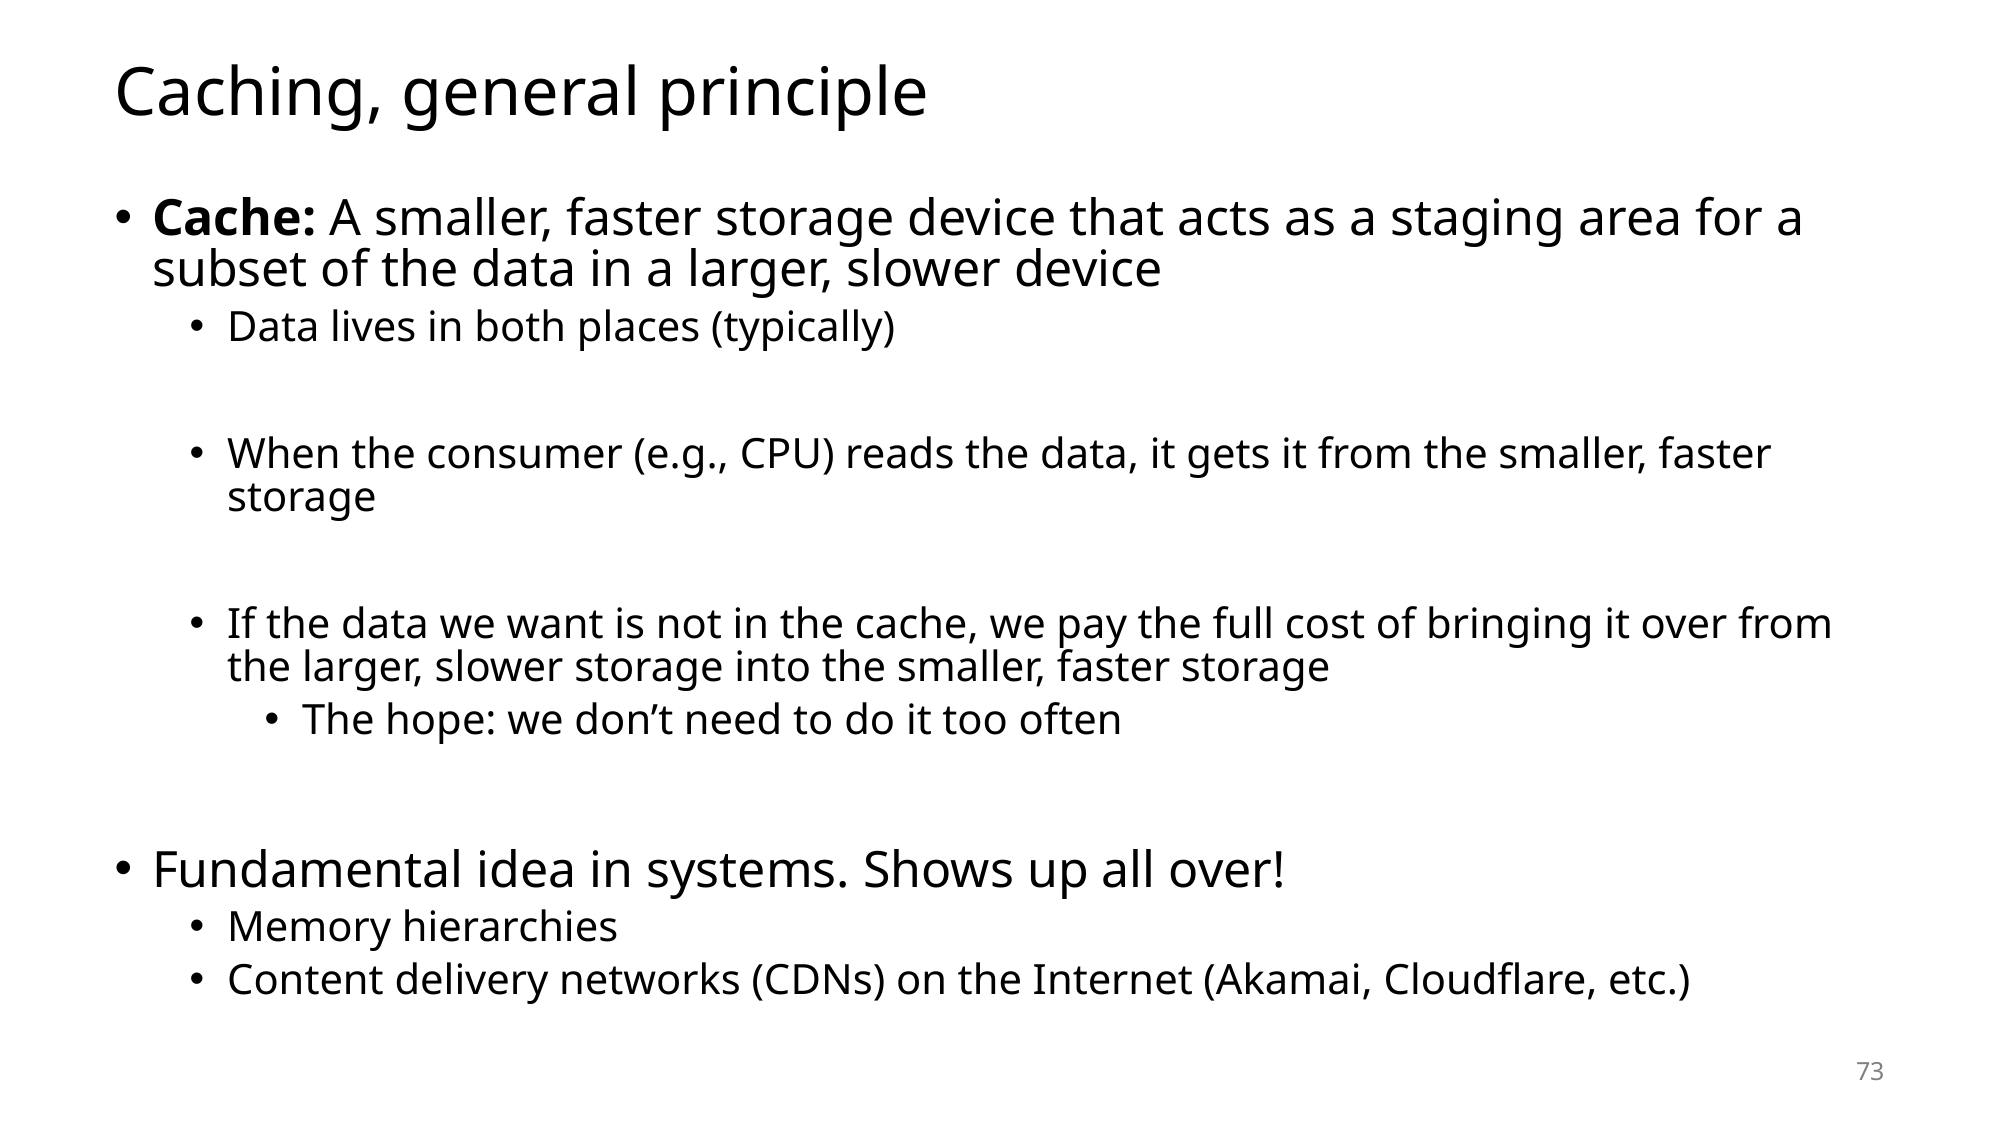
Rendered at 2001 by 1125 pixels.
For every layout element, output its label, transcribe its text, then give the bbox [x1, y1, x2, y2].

list Cache: A smaller, faster storage device that acts as a staging area for a subset of the data in a larger, slower device Data lives in both places (typically) When the consumer (e.g., CPU) reads the data, it gets it from the smaller, faster storage If the data we want is not in the cache, we pay the full cost of bringing it over from the larger, slower storage into the smaller, faster storage The hope: we don’t need to do it too often Fundamental idea in systems. Shows up all over! Memory hierarchies Content delivery networks (CDNs) on the Internet (Akamai, Cloudflare, etc.) [99, 187, 1900, 1013]
title Caching, general principle [99, 37, 1900, 150]
slide_number 73 [1749, 1042, 1900, 1103]
